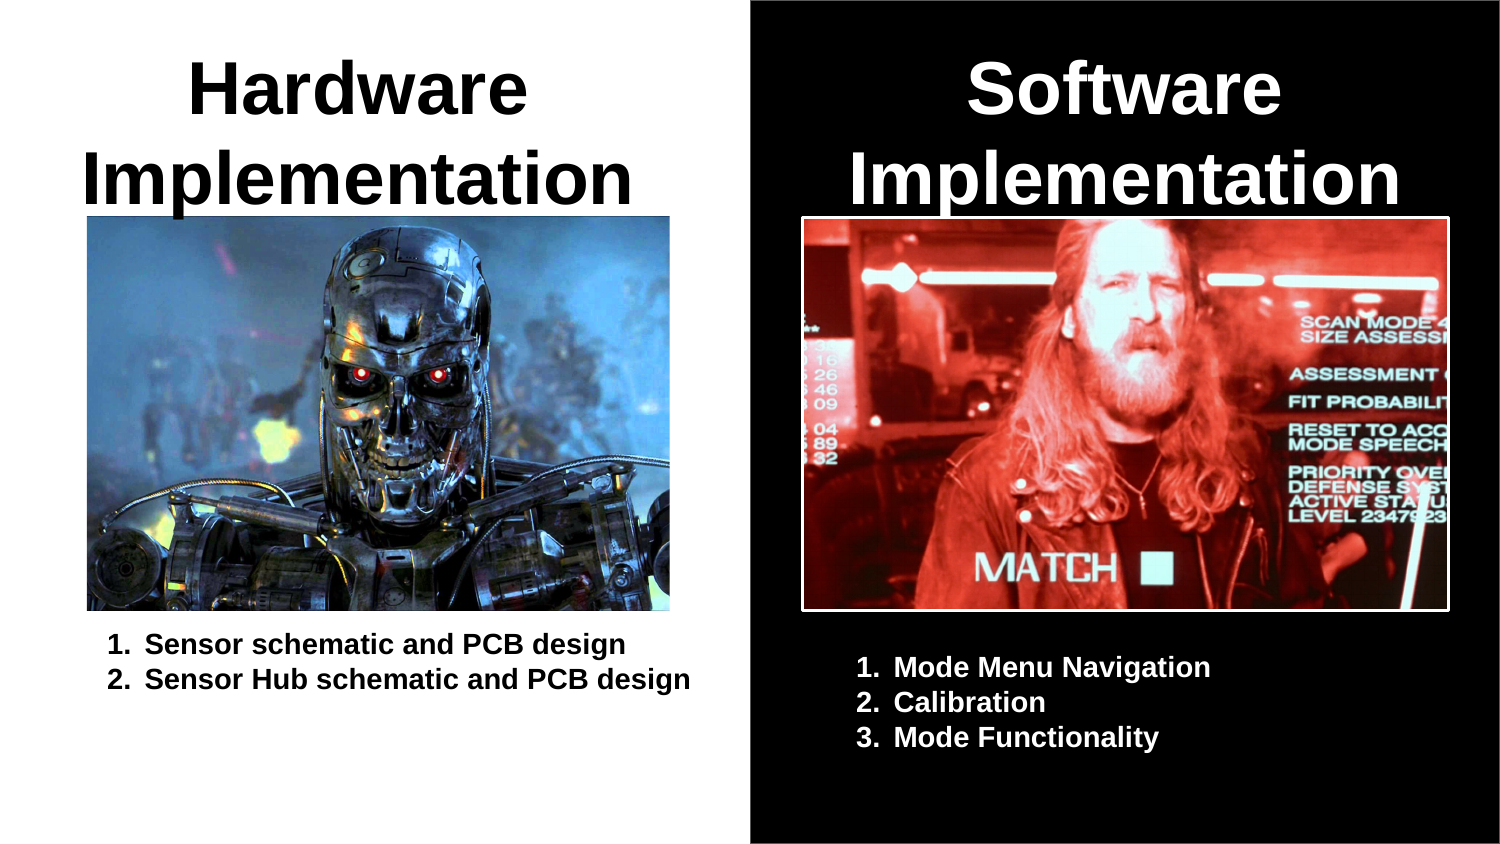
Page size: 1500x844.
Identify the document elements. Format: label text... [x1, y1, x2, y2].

text_box Mode Menu Navigation Calibration Mode Functionality [803, 633, 1464, 826]
picture [803, 218, 1448, 609]
text_box Software Implementation [803, 24, 1447, 158]
text_box Hardware Implementation [36, 24, 680, 158]
picture [86, 216, 670, 611]
text_box Sensor schematic and PCB design Sensor Hub schematic and PCB design [54, 610, 715, 714]
text_box [750, 0, 1500, 844]
